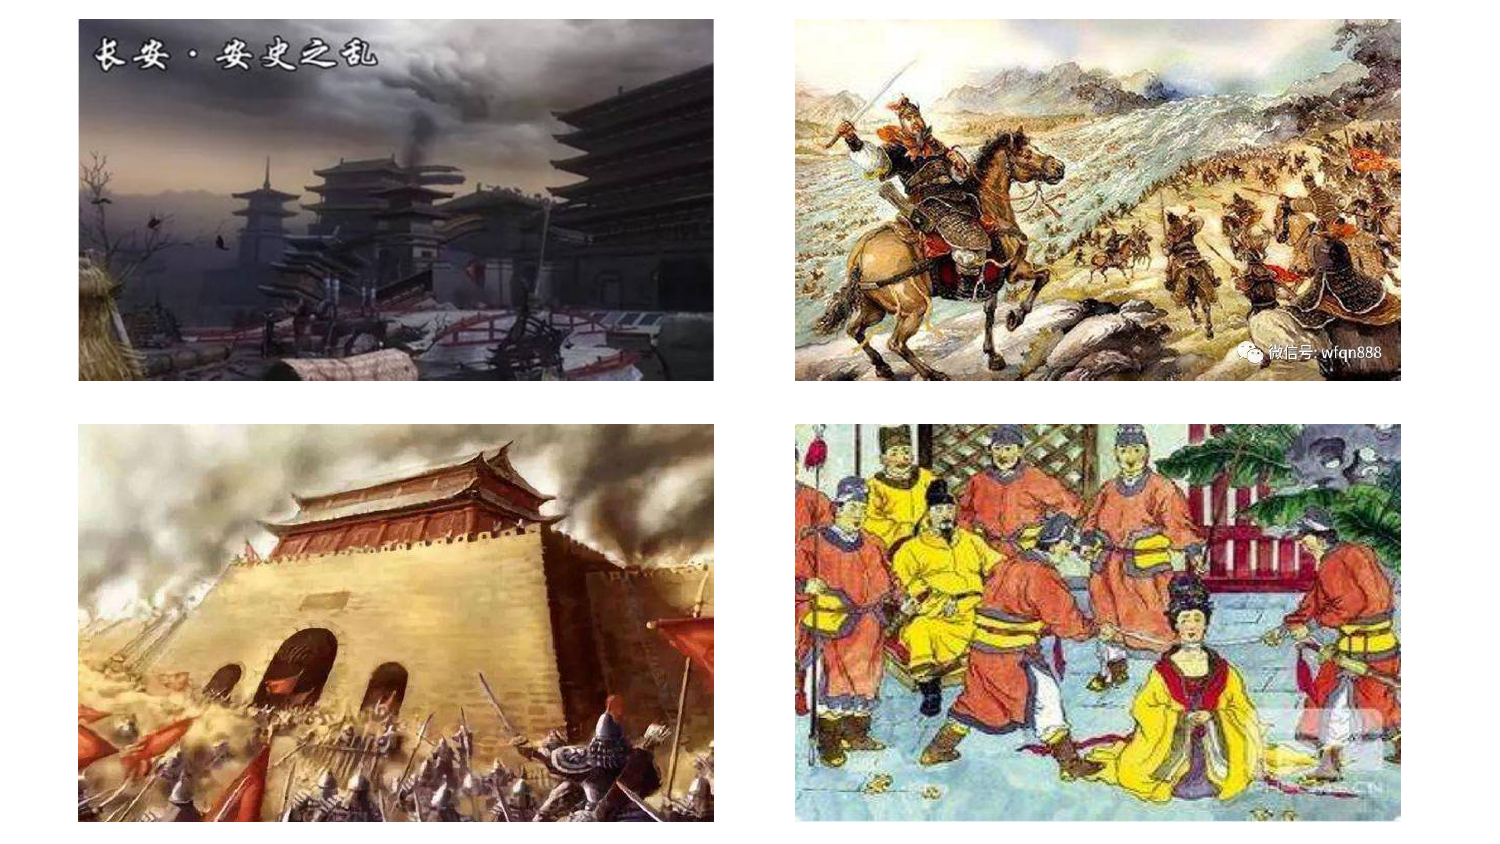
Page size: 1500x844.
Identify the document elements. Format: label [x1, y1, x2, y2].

picture [78, 424, 714, 822]
picture [78, 19, 714, 381]
picture [795, 19, 1401, 381]
picture [795, 424, 1401, 822]
